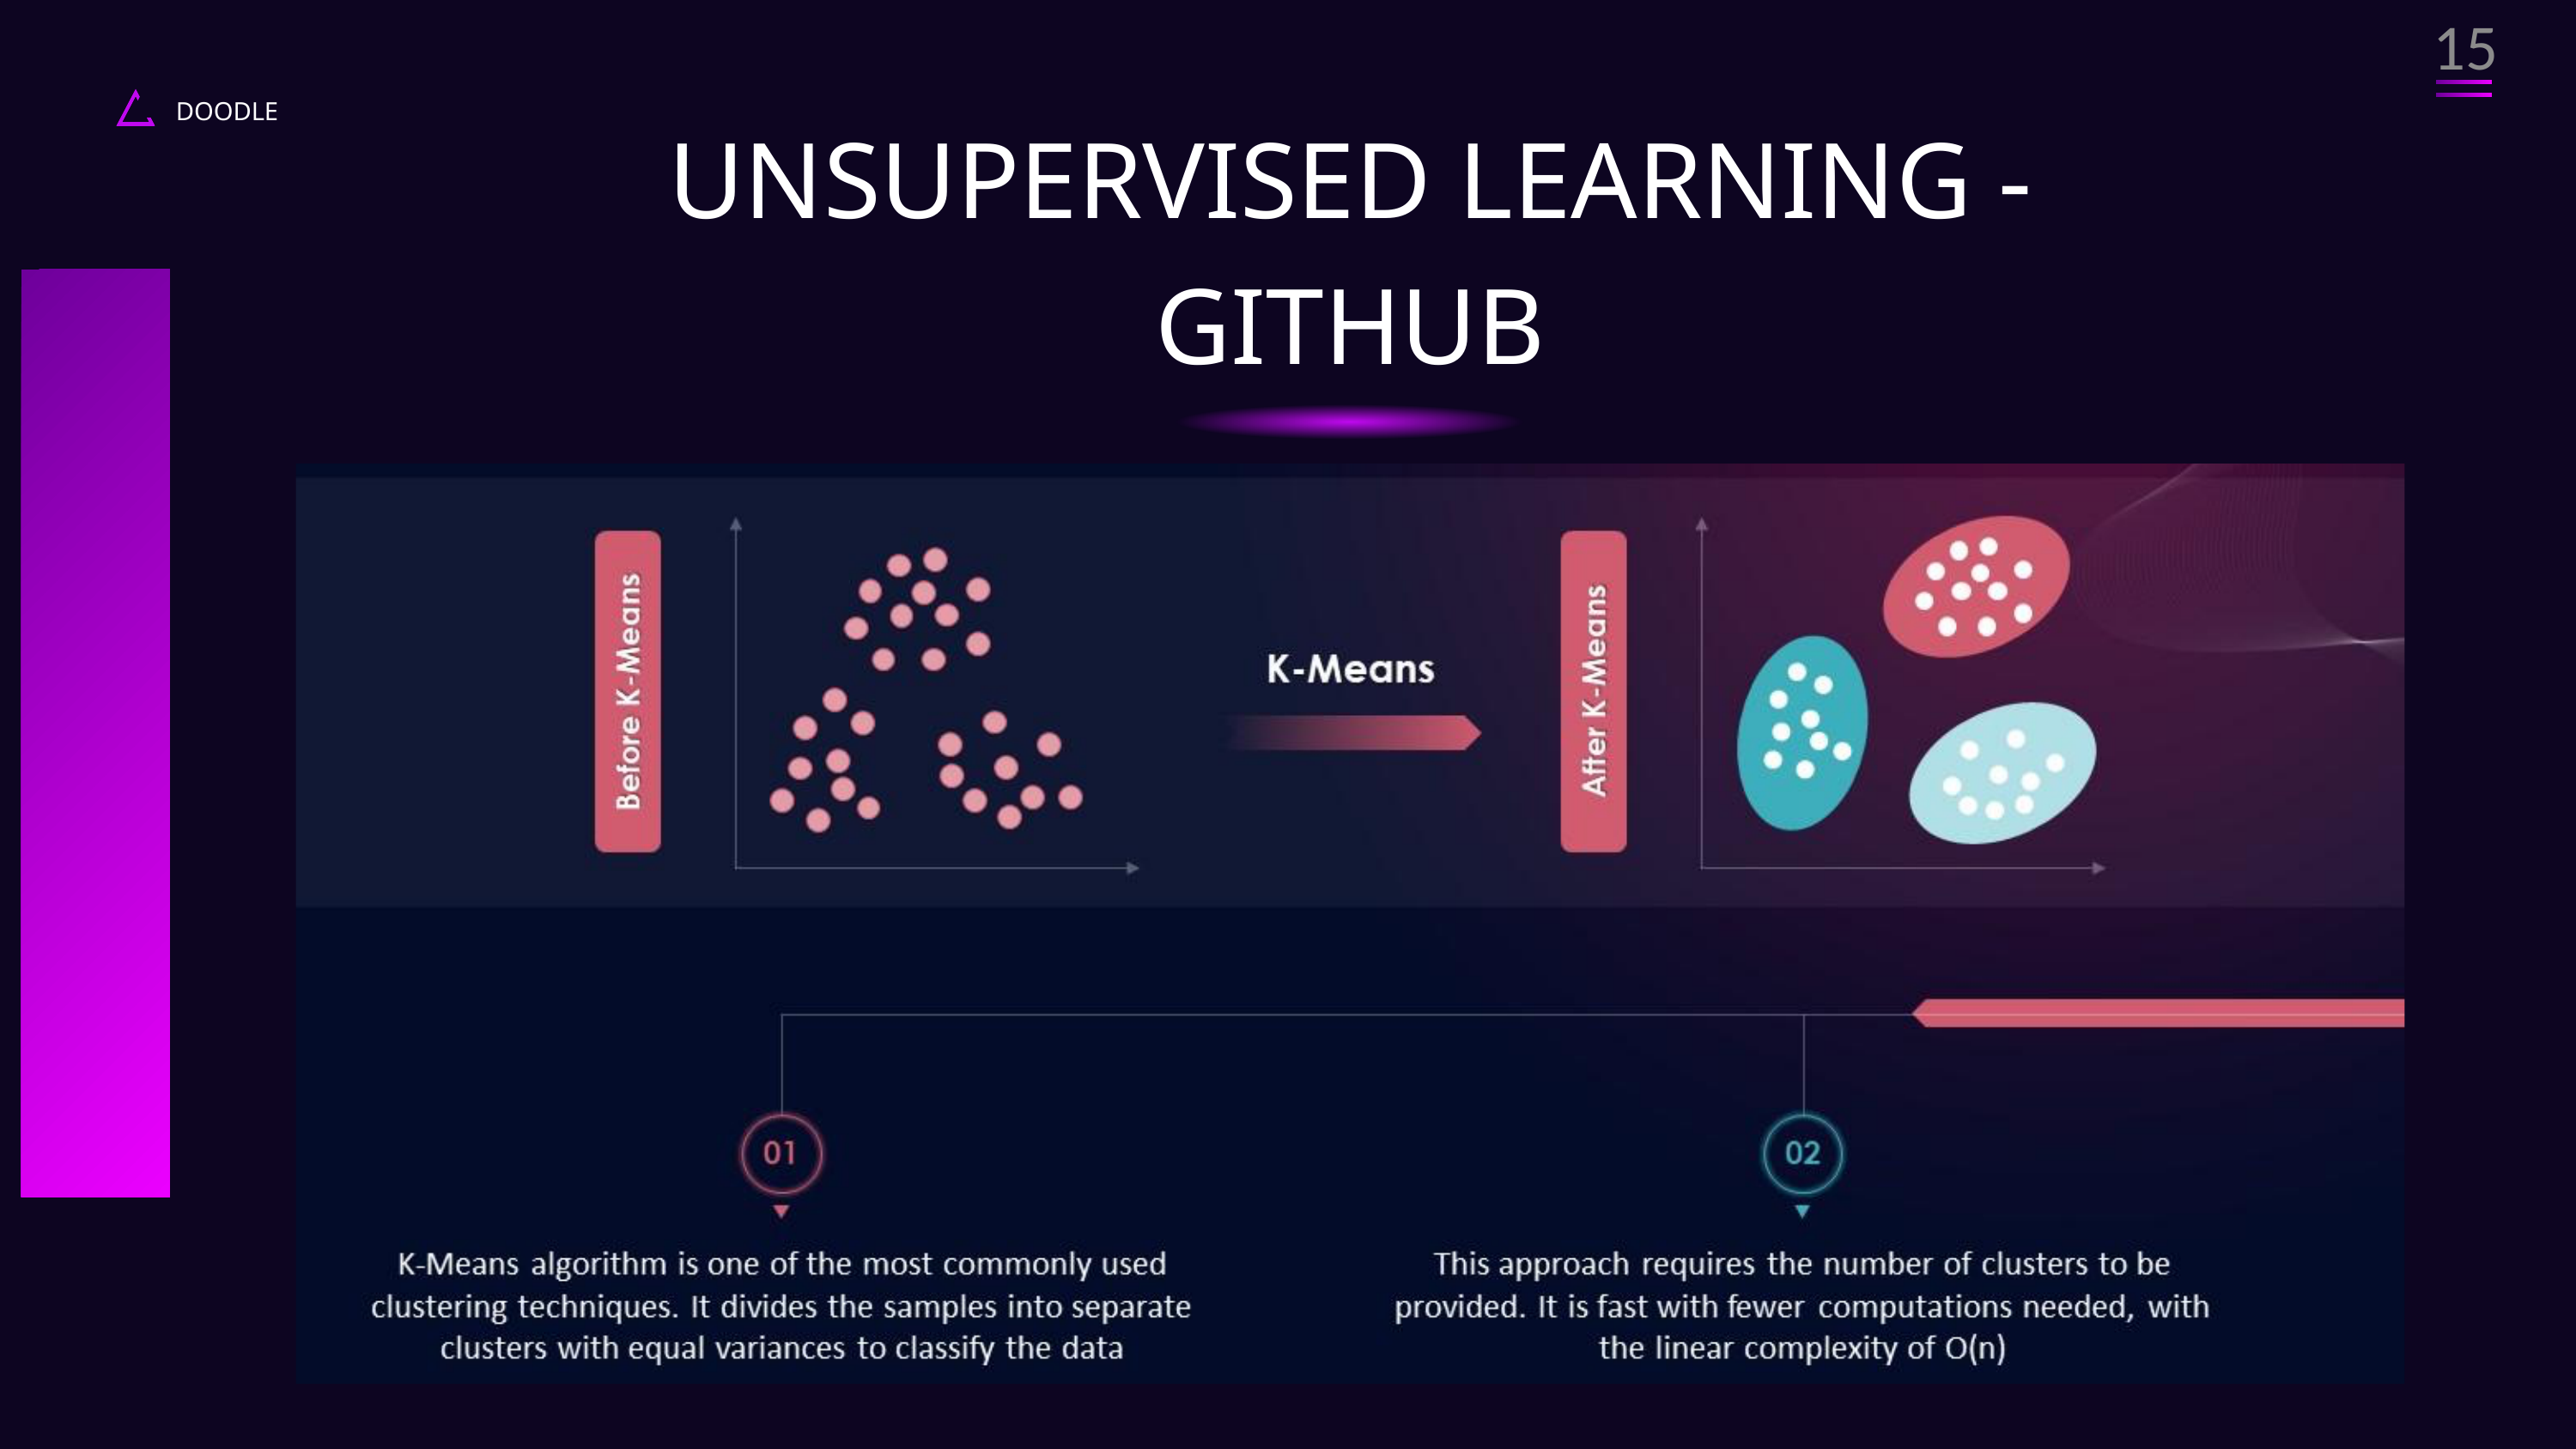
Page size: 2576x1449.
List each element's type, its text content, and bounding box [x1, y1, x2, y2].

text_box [2435, 92, 2493, 97]
text_box UNSUPERVISED LEARNING - GITHUB [502, 93, 2197, 385]
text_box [2435, 79, 2493, 84]
text_box DOODLE [175, 90, 372, 126]
text_box [1176, 404, 1525, 440]
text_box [21, 269, 171, 1197]
text_box [295, 464, 2405, 1384]
slide_number 15 [2210, 18, 2512, 70]
text_box [116, 88, 155, 126]
